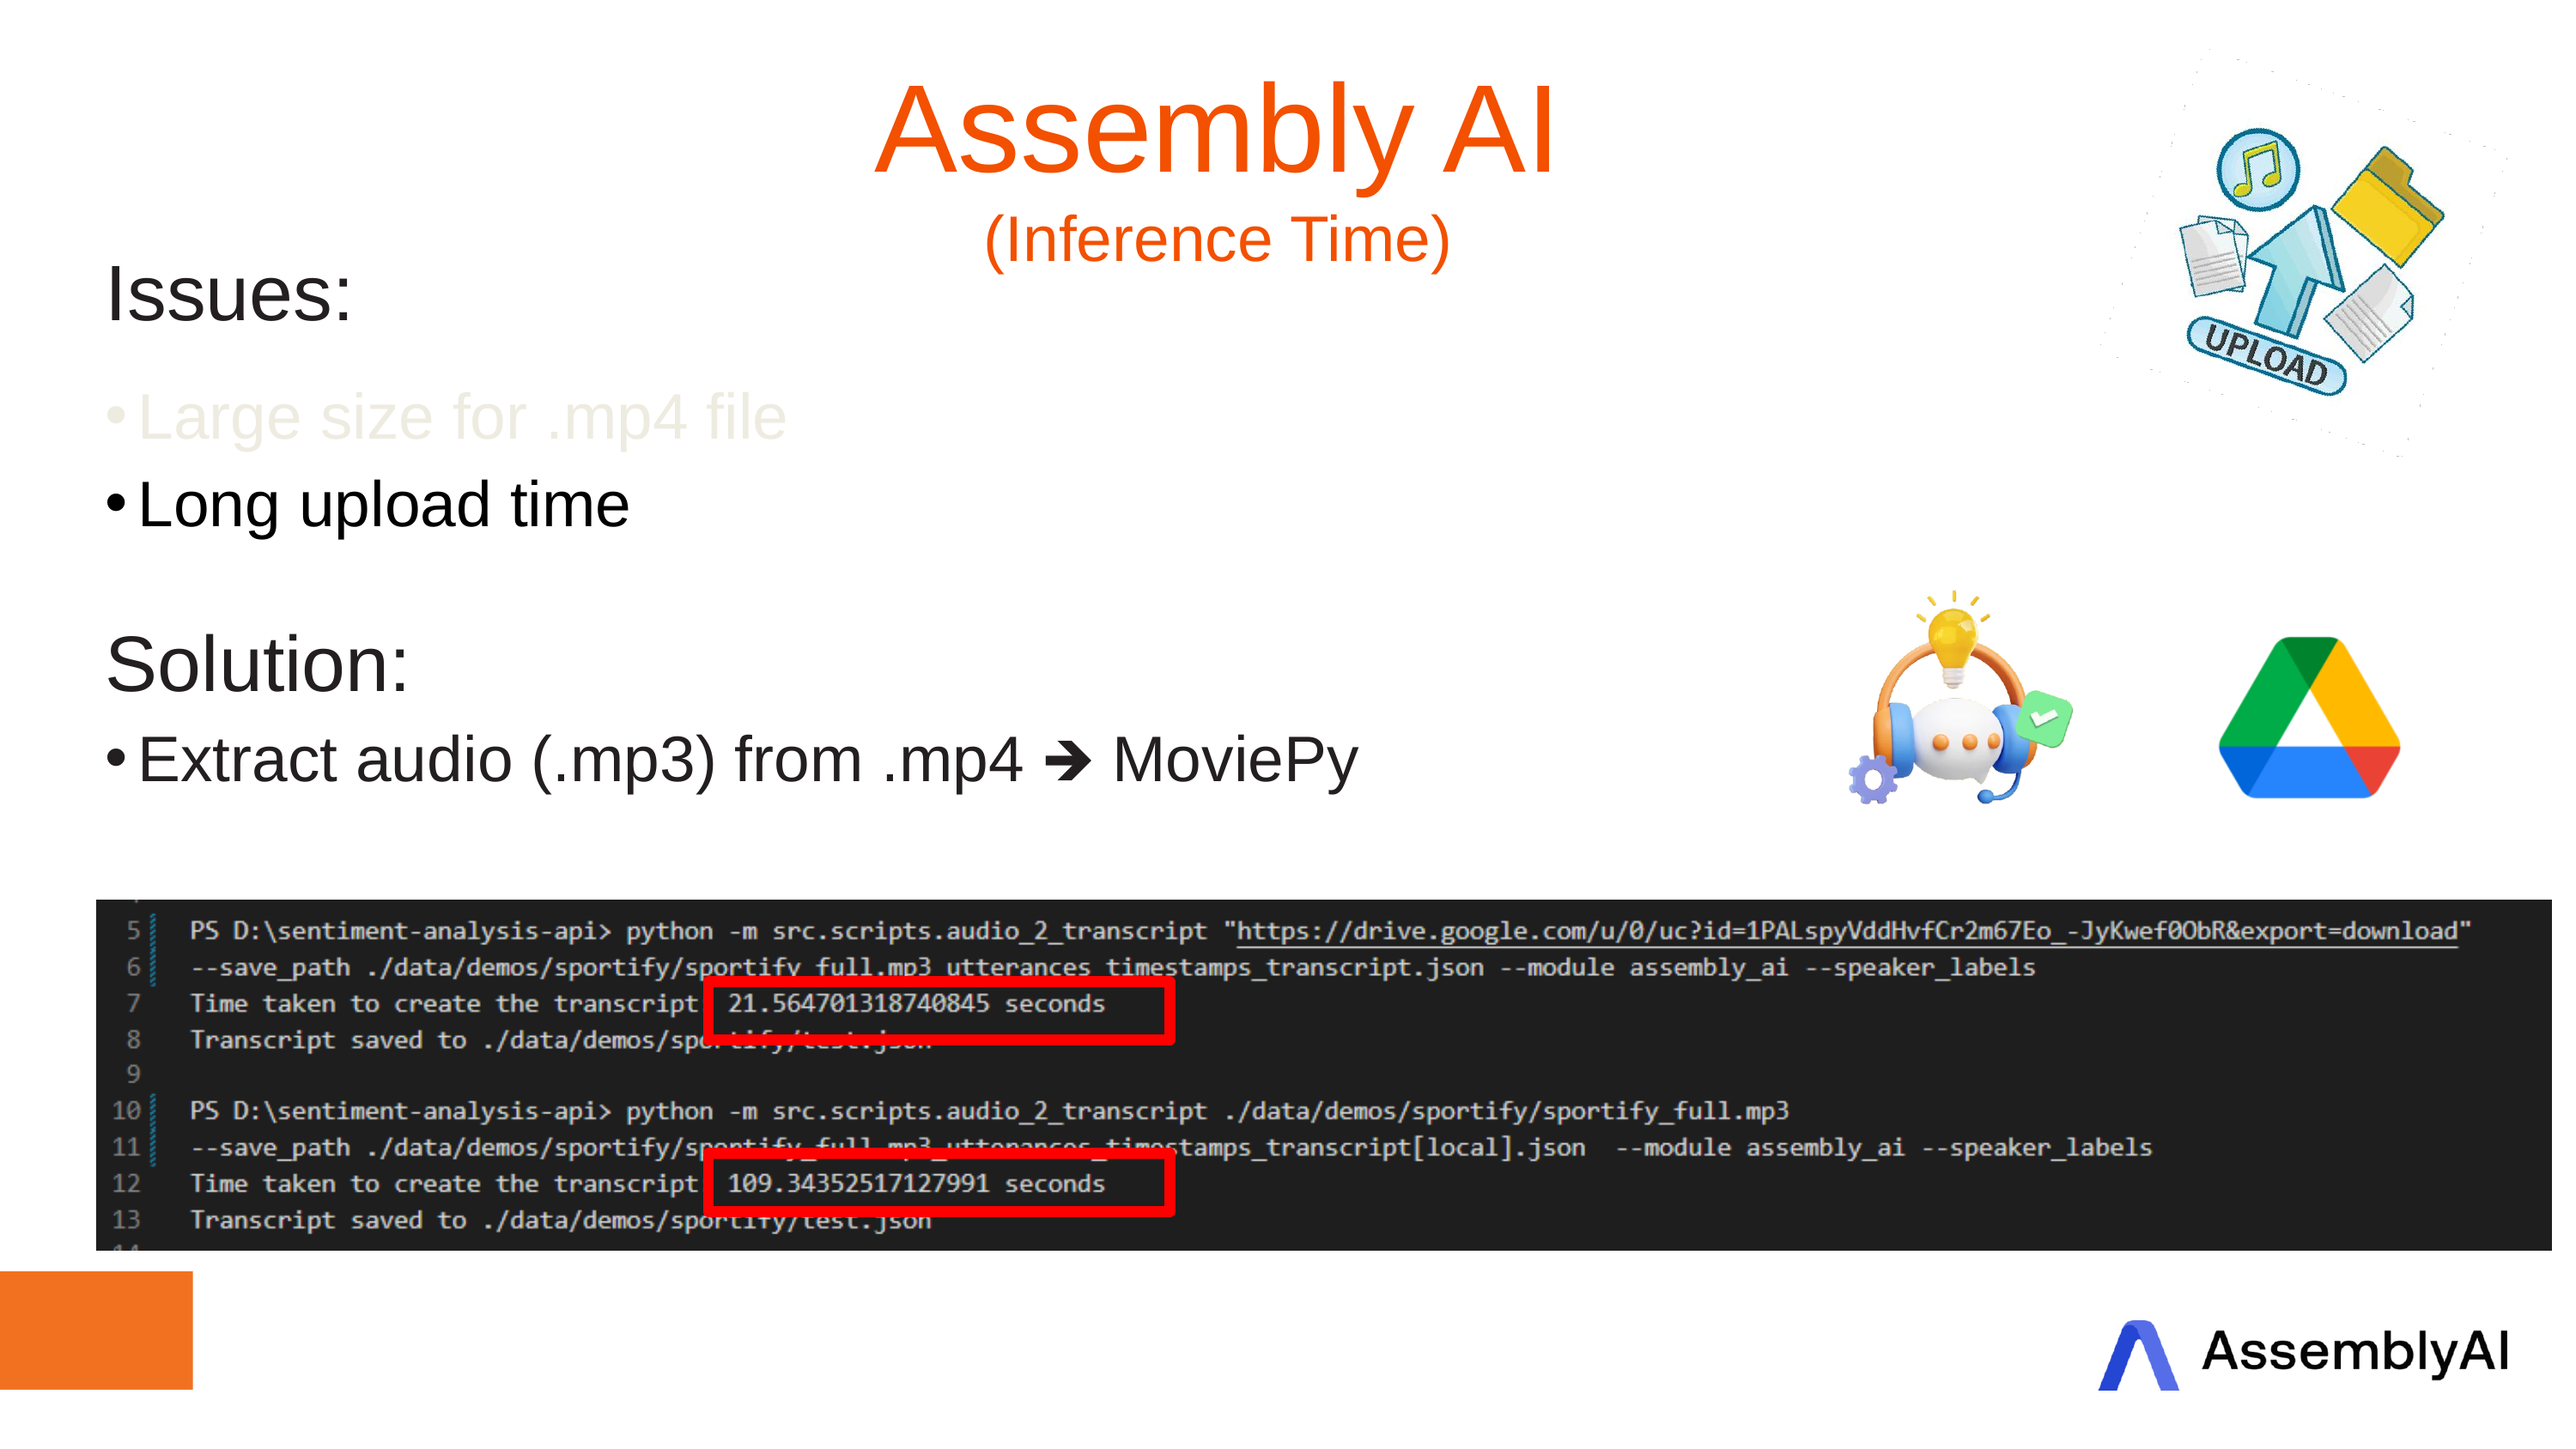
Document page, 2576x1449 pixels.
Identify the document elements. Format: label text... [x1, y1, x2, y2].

text_box Extract audio (.mp3) from .mp4 🡺 MoviePy [92, 718, 1518, 804]
picture [1809, 552, 2110, 852]
text_box Issues: [92, 246, 1319, 354]
picture [2099, 47, 2507, 457]
text_box [0, 1271, 193, 1449]
picture [2210, 620, 2409, 819]
text_box Large size for .mp4 file Long upload time [92, 377, 1631, 585]
picture [96, 900, 2552, 1449]
text_box Solution: [92, 616, 1319, 718]
text_box Assembly AI (Inference Time) [264, 47, 2172, 275]
